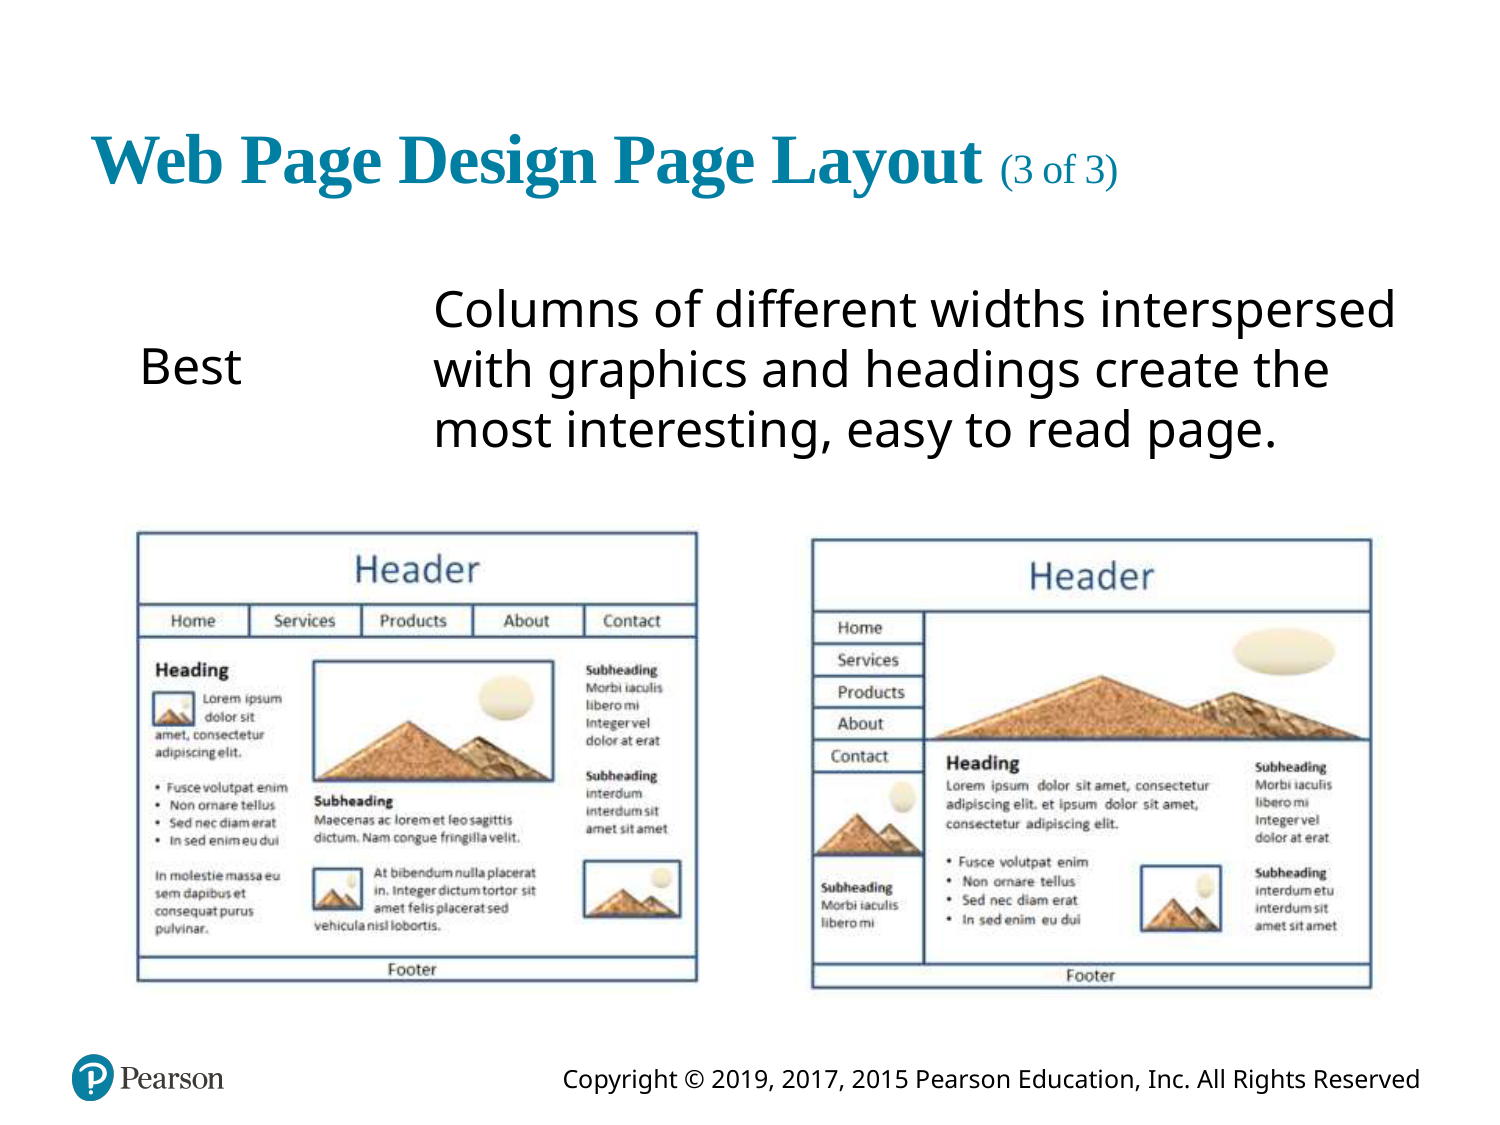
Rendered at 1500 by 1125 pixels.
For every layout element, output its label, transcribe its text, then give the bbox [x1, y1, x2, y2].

picture [72, 1087, 83, 1101]
picture [80, 1063, 106, 1088]
list Columns of different widths interspersed with graphics and headings create the most interesting, easy to read page. [418, 262, 1425, 931]
picture [124, 523, 710, 995]
list Best [124, 319, 286, 523]
title Web Page Design Page Layout (3 of 3) [75, 33, 1425, 214]
picture [794, 523, 1388, 1001]
picture [98, 1054, 224, 1101]
picture [72, 1054, 88, 1070]
